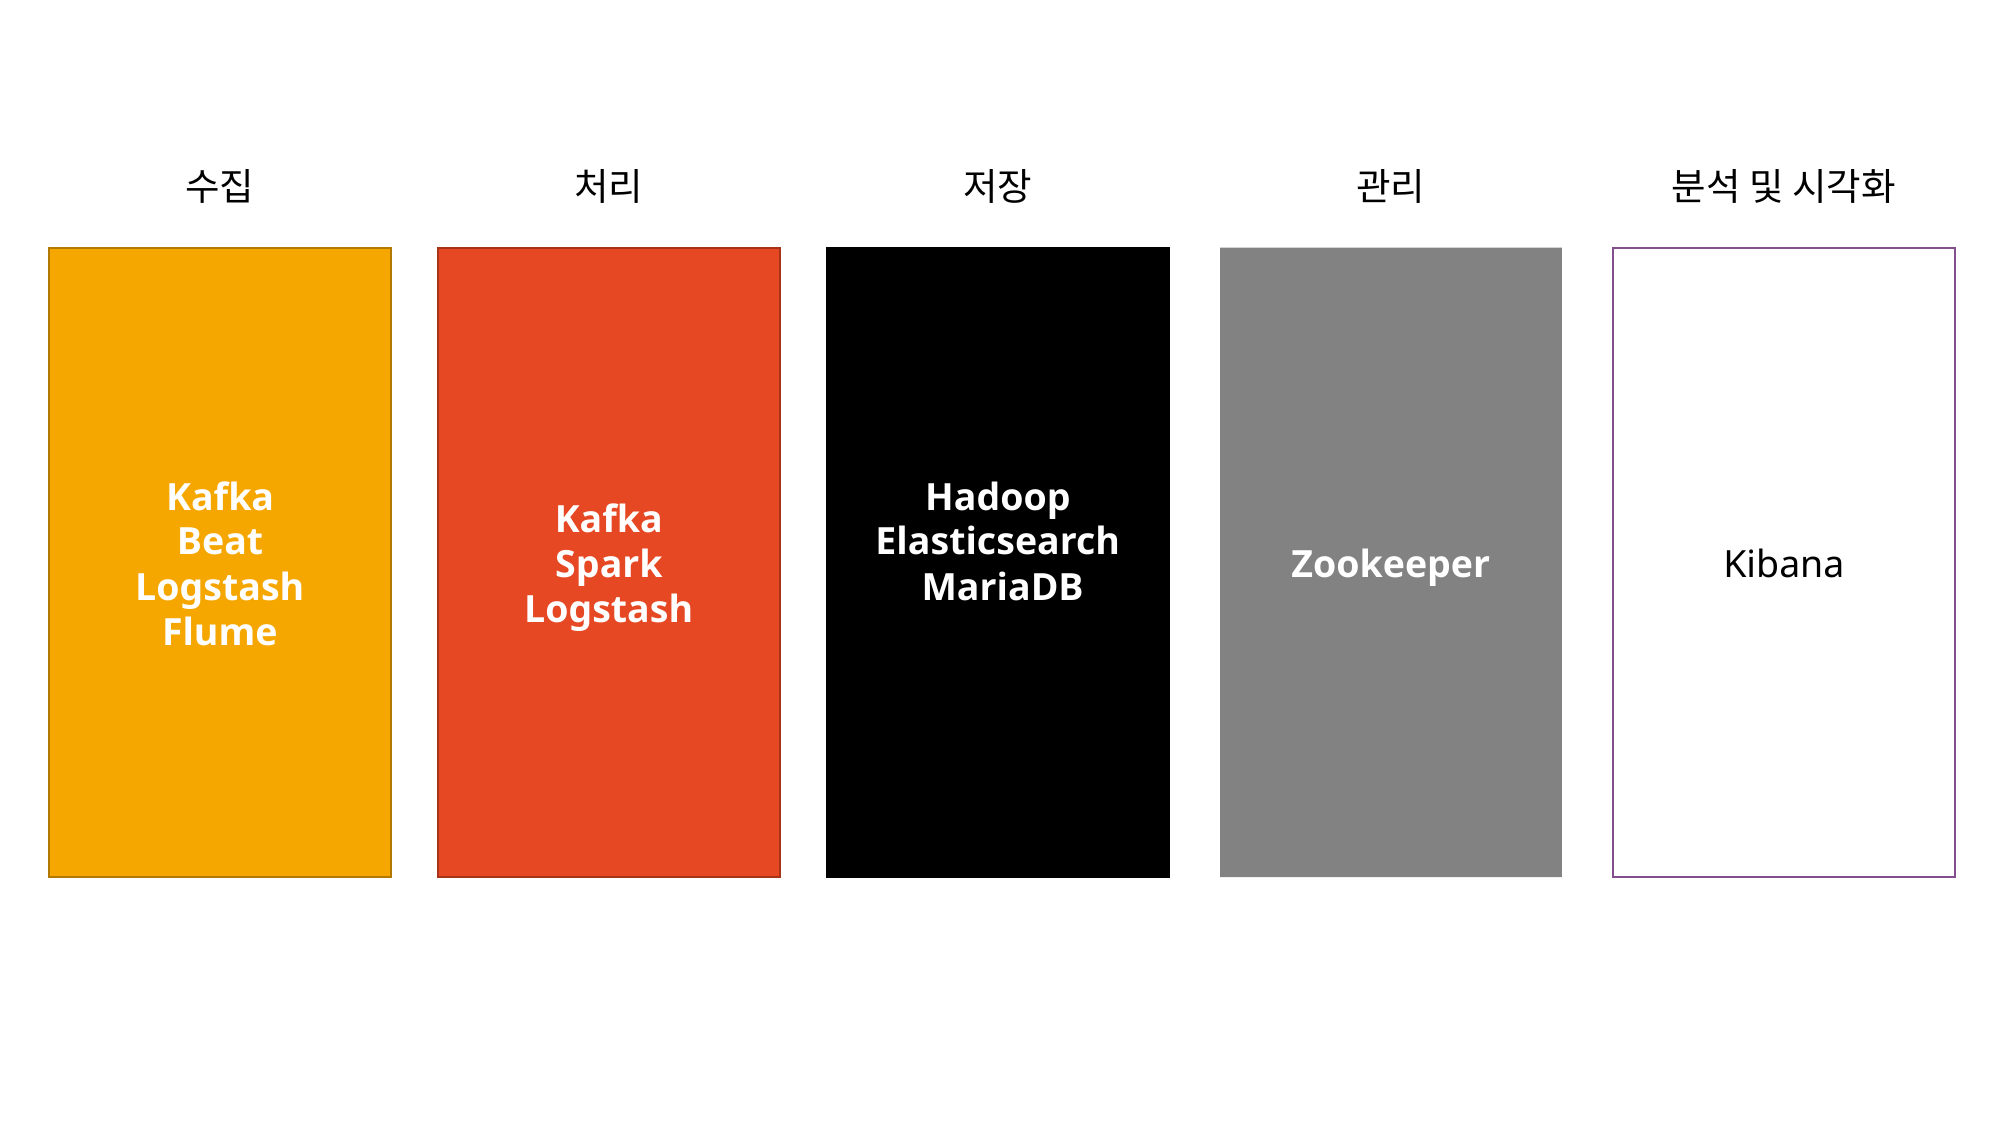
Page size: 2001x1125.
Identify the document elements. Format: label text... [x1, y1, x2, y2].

text_box Hadoop Elasticsearch MariaDB [827, 247, 1169, 878]
text_box 저장 [827, 155, 1169, 216]
text_box 관리 [1220, 155, 1562, 216]
text_box 수집 [49, 155, 391, 216]
text_box Kafka Spark Logstash [438, 247, 780, 878]
text_box 처리 [438, 155, 780, 216]
text_box Zookeeper [1220, 247, 1562, 878]
text_box Kibana [1613, 247, 1955, 878]
text_box Kafka Beat Logstash Flume [49, 247, 391, 878]
text_box 분석 및 시각화 [1613, 155, 1955, 216]
